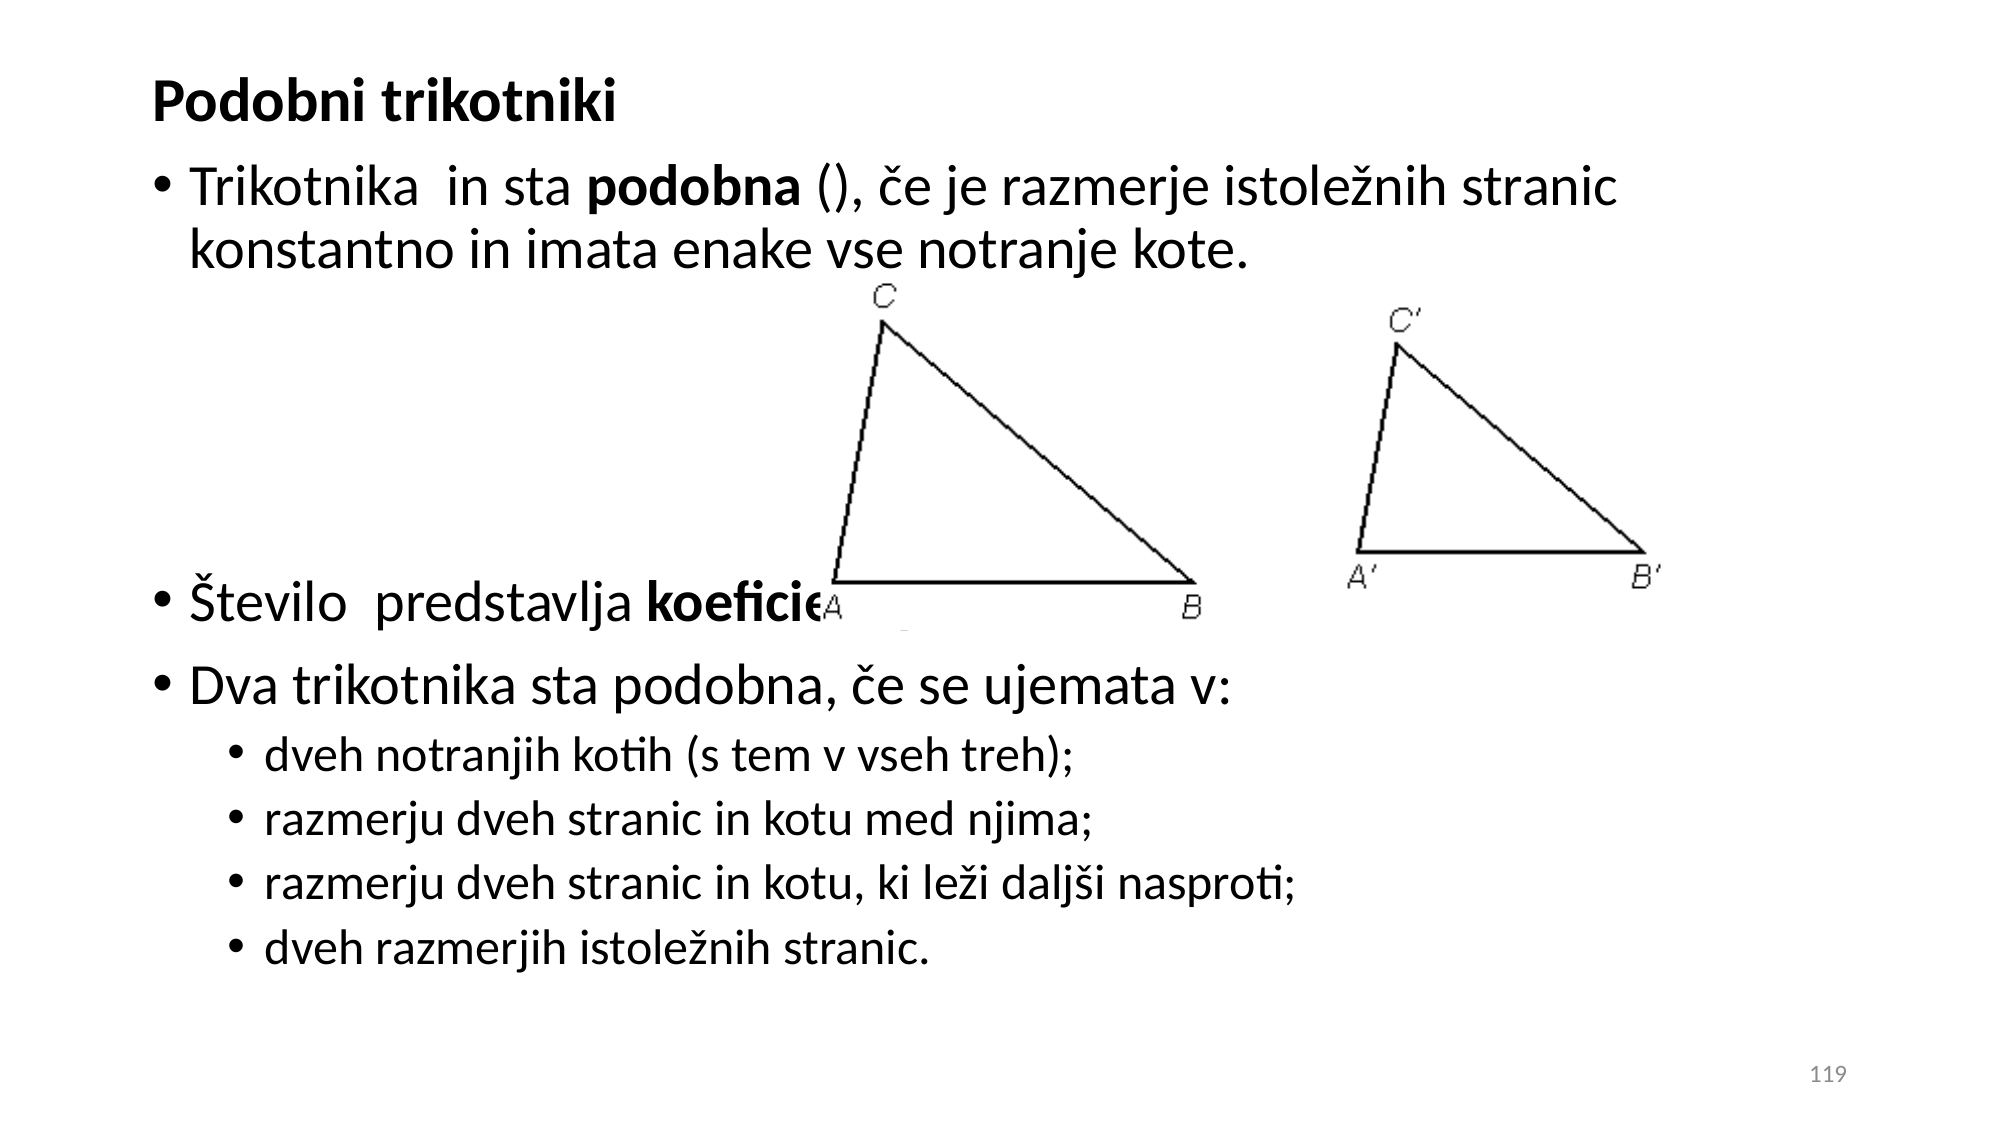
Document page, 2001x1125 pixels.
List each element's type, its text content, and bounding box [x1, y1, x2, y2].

picture [820, 282, 1671, 630]
slide_number 119 [1412, 1042, 1863, 1103]
